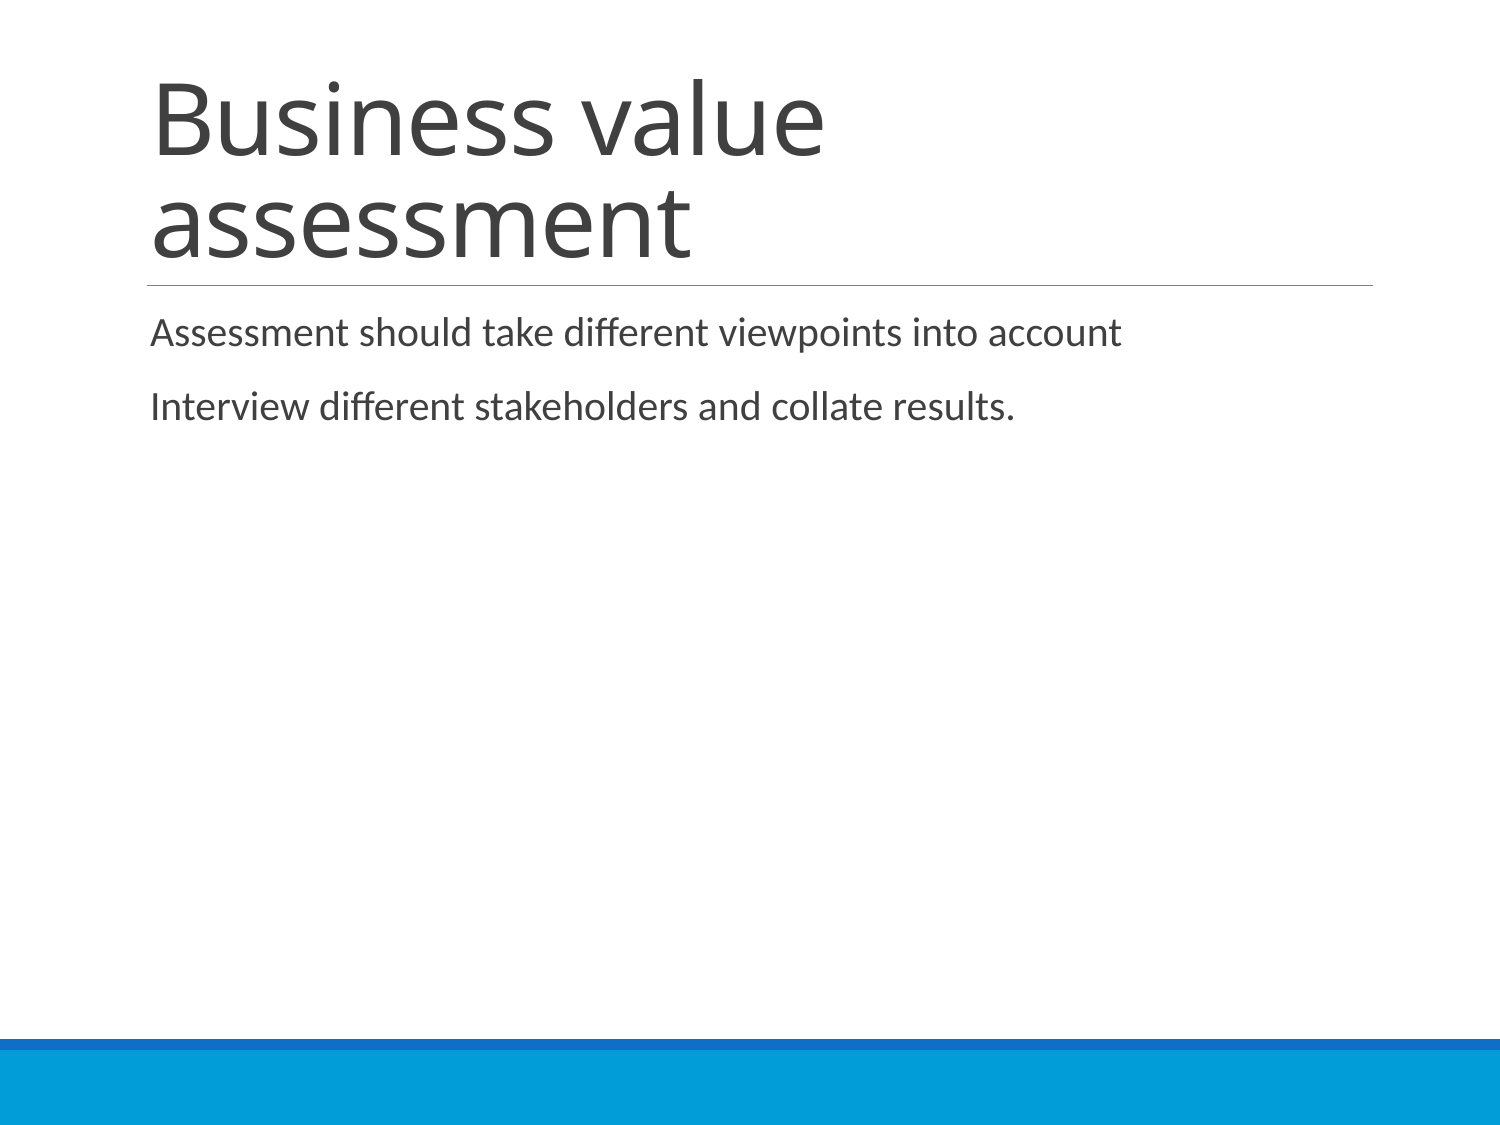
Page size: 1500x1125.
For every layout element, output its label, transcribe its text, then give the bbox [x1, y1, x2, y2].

list Assessment should take different viewpoints into account Interview different stakeholders and collate results. [135, 302, 1373, 963]
title Business value assessment [135, 47, 1373, 285]
